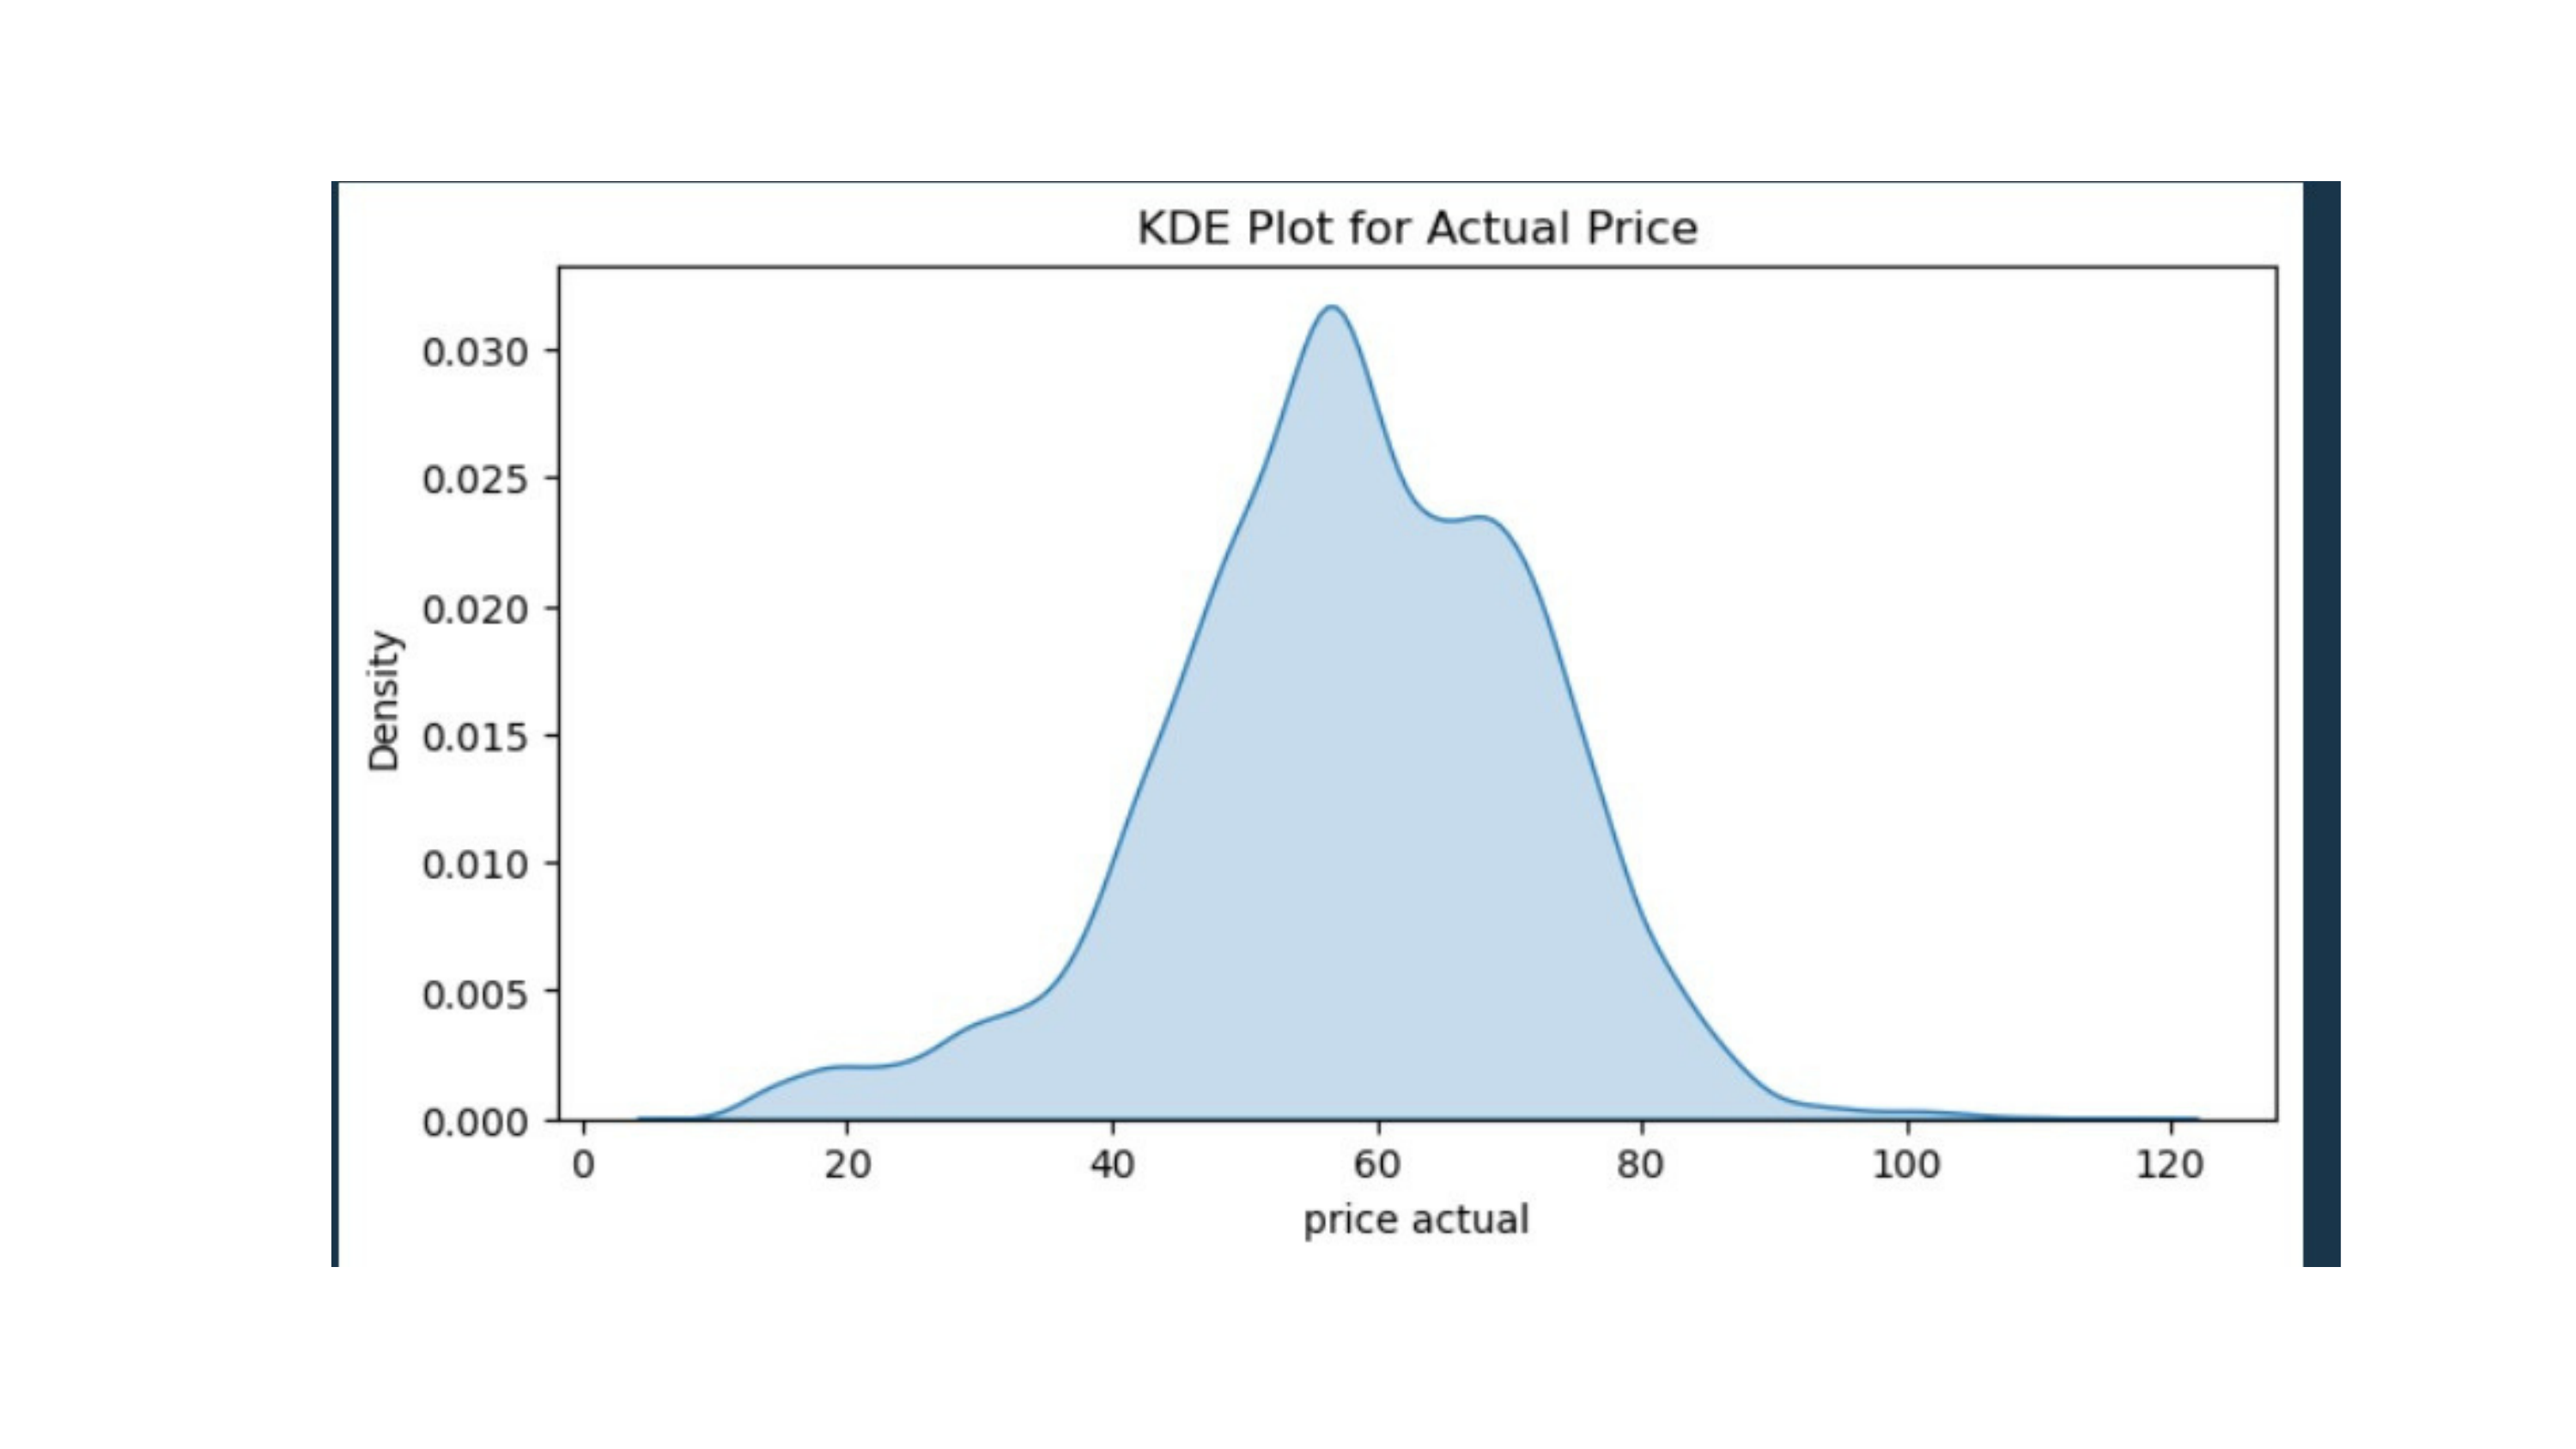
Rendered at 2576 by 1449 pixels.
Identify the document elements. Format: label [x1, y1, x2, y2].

text_box [331, 181, 2342, 1268]
